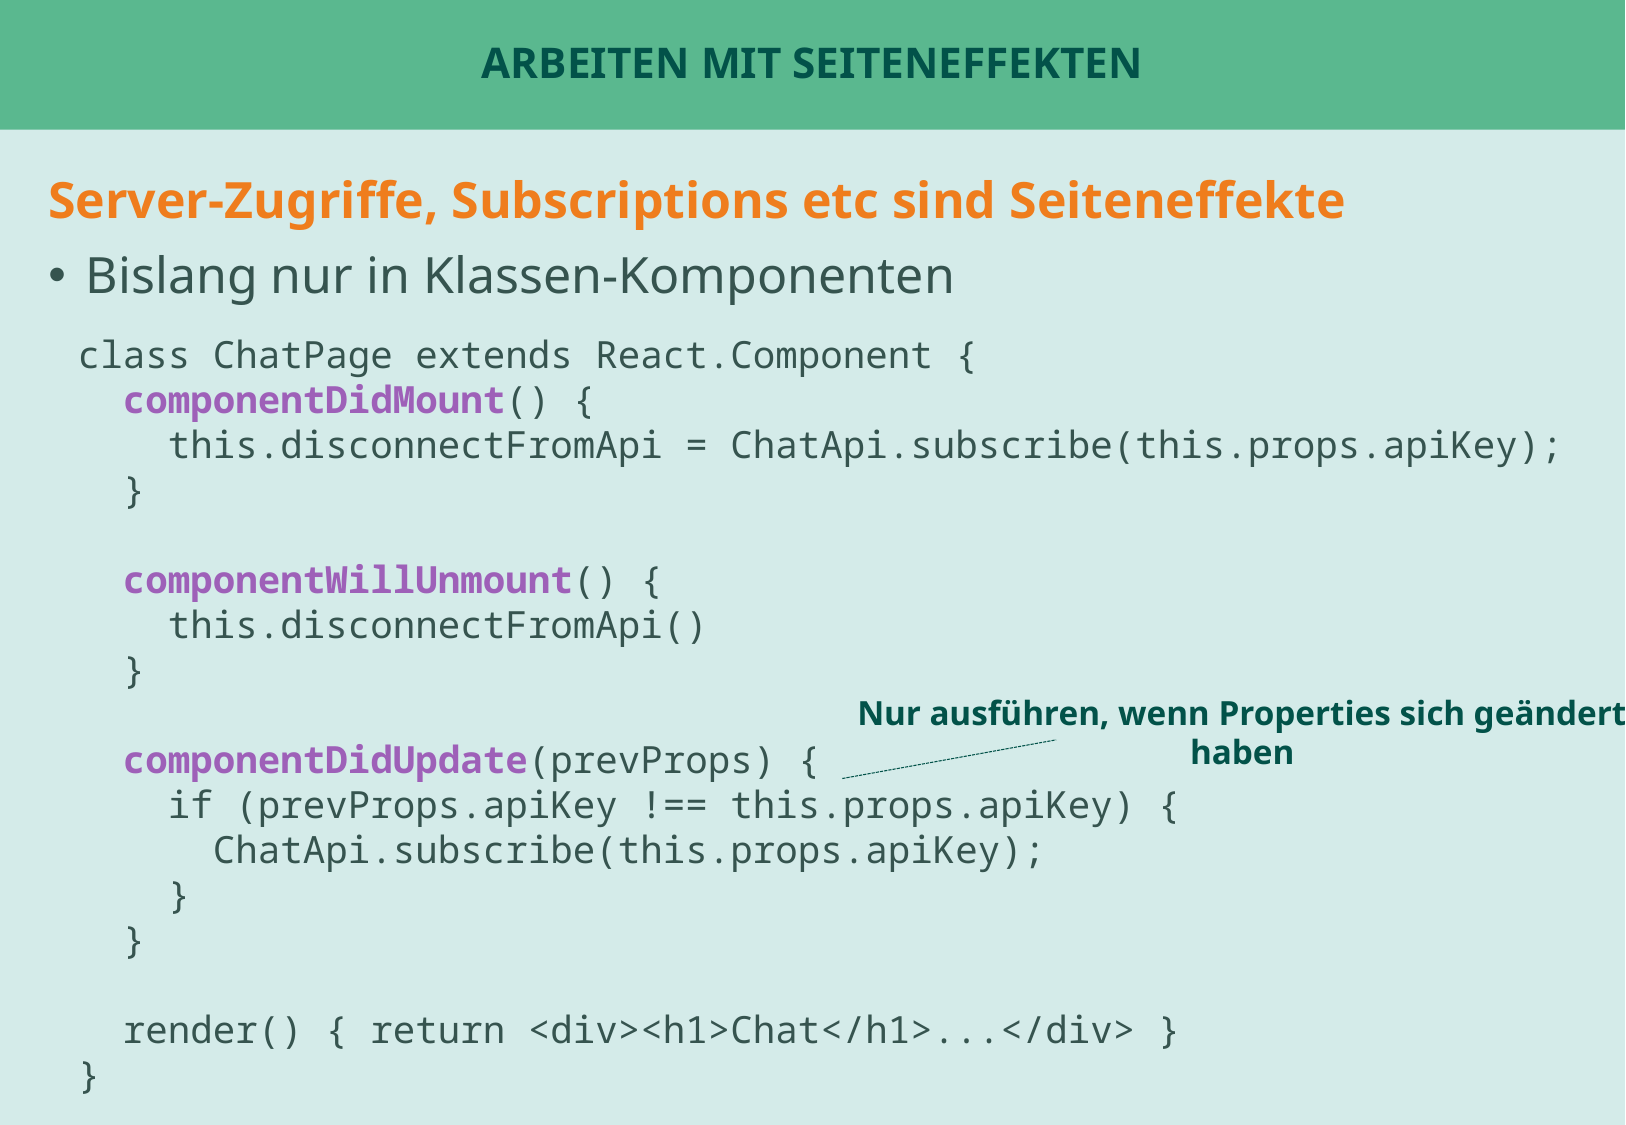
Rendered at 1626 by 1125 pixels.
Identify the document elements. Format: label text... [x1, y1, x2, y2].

title Arbeiten mit Seiteneffekten [0, 0, 1625, 130]
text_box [842, 739, 1057, 779]
text_box Nur ausführen, wenn Properties sich geändert haben [842, 684, 1625, 779]
list Server-Zugriffe, Subscriptions etc sind Seiteneffekte Bislang nur in Klassen-Komponenten [33, 168, 1592, 1043]
text_box class ChatPage extends React.Component { componentDidMount() { this.disconnectFromApi = ChatApi.subscribe(this.props.apiKey); } componentWillUnmount() { this.disconnectFromApi() } componentDidUpdate(prevProps) { if (prevProps.apiKey !== this.props.apiKey) { ChatApi.subscribe(this.props.apiKey); } } render() { return <div><h1>Chat</h1>...</div> } } [63, 323, 1622, 1125]
